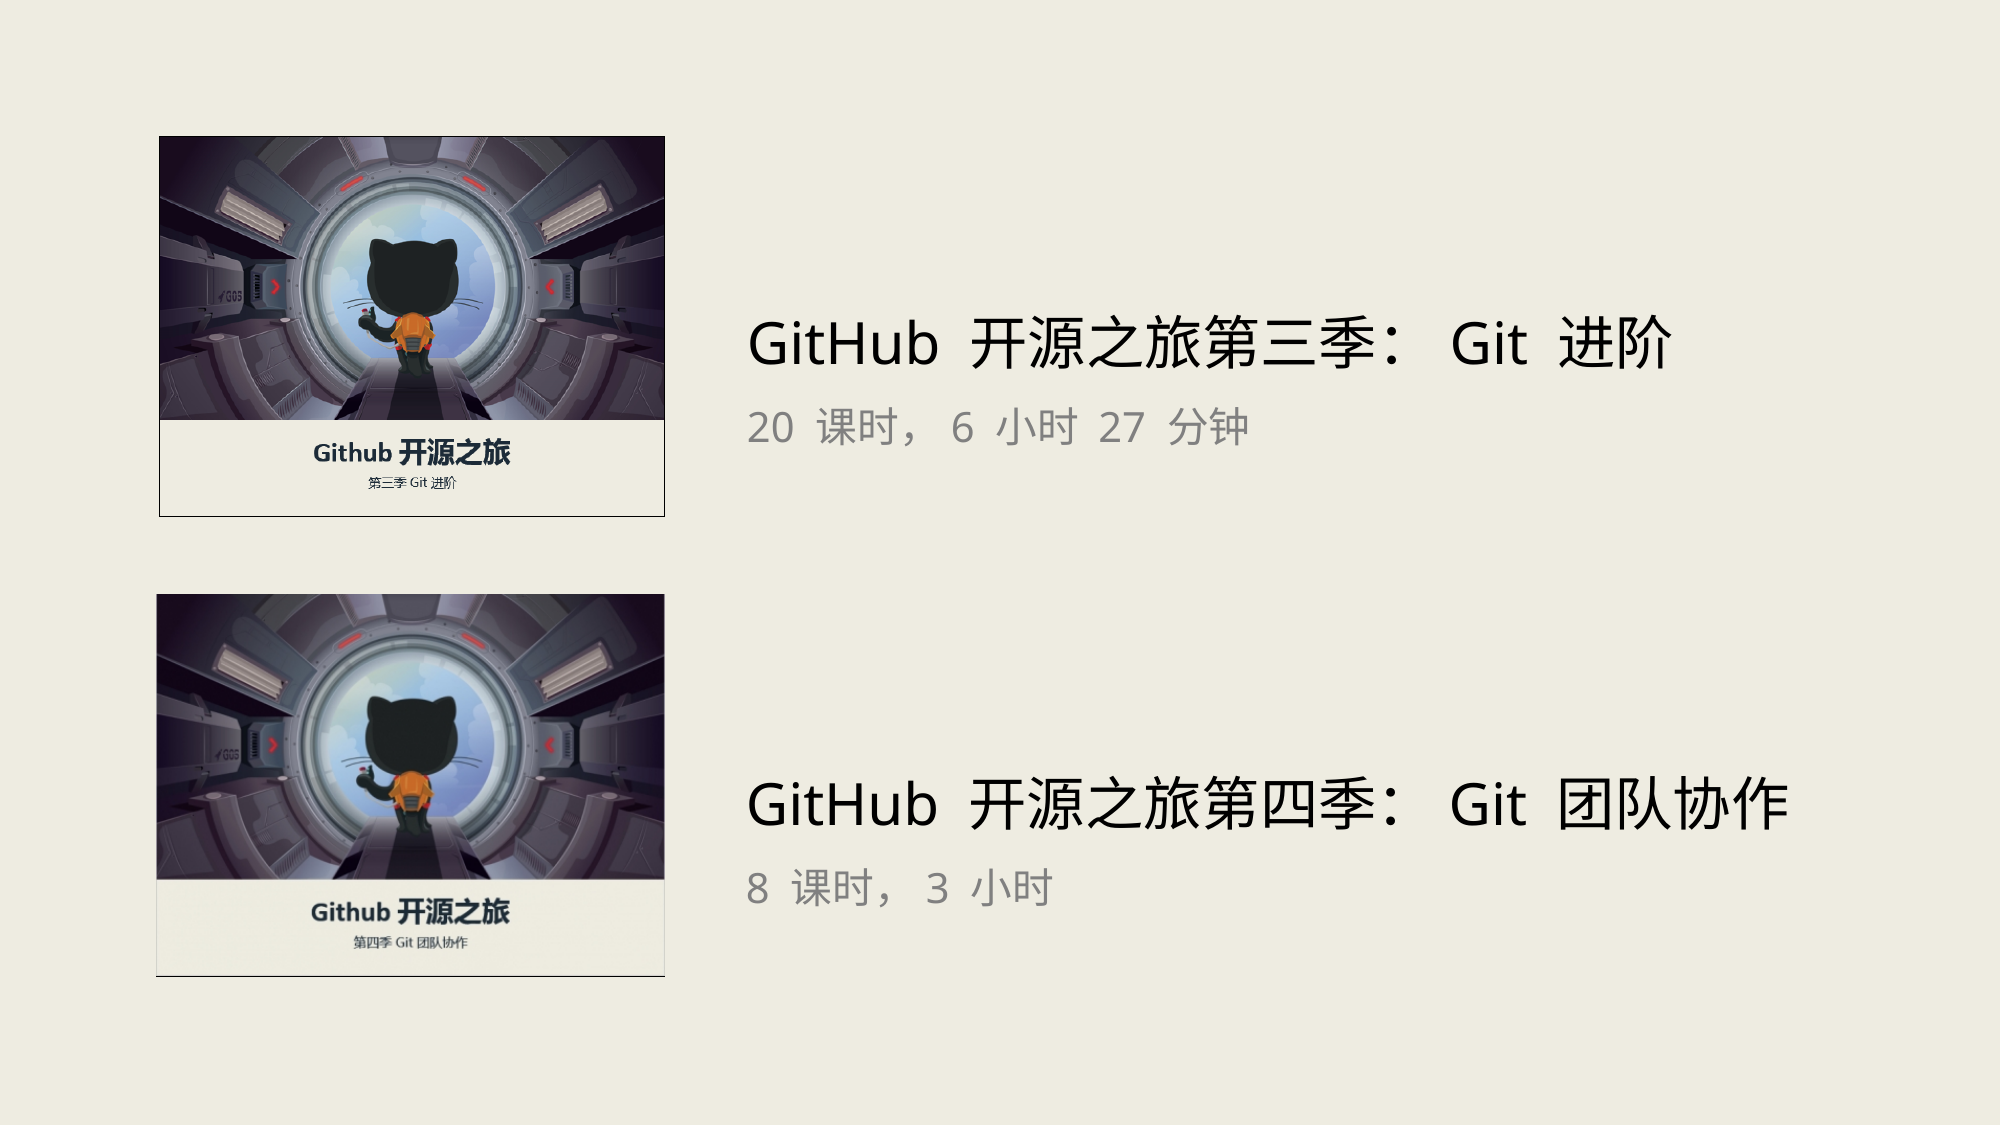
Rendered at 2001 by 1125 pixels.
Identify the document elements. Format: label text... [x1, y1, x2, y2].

picture [158, 135, 665, 517]
picture [155, 594, 665, 978]
text_box GitHub 开源之旅第三季：Git 进阶 20 课时，6 小时 27 分钟 [732, 158, 1884, 459]
text_box GitHub 开源之旅第四季：Git 团队协作 8 课时，3 小时 [731, 620, 1883, 920]
